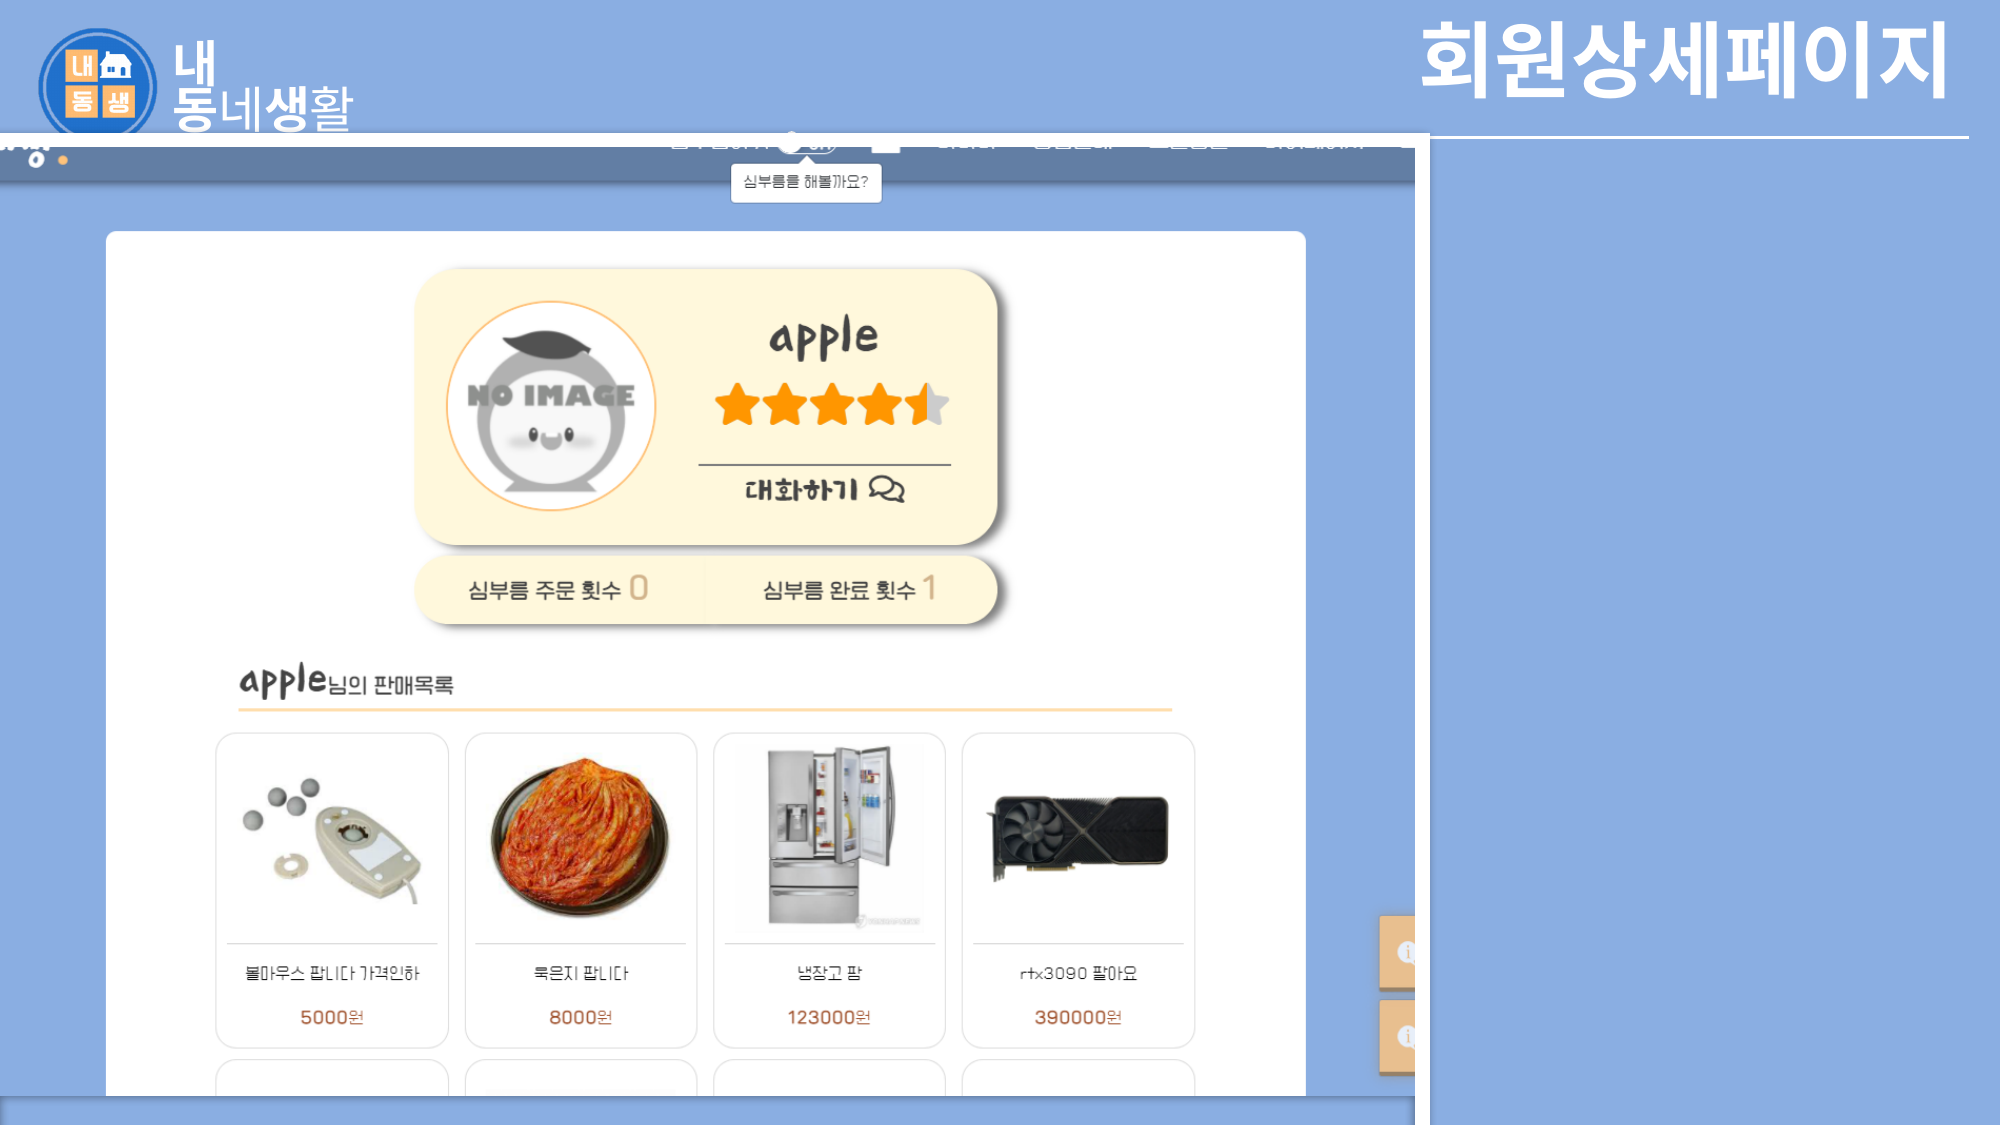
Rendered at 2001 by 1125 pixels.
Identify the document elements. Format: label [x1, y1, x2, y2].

text_box [20, 10, 491, 147]
picture [0, 147, 1416, 1125]
text_box [791, 0, 1982, 225]
